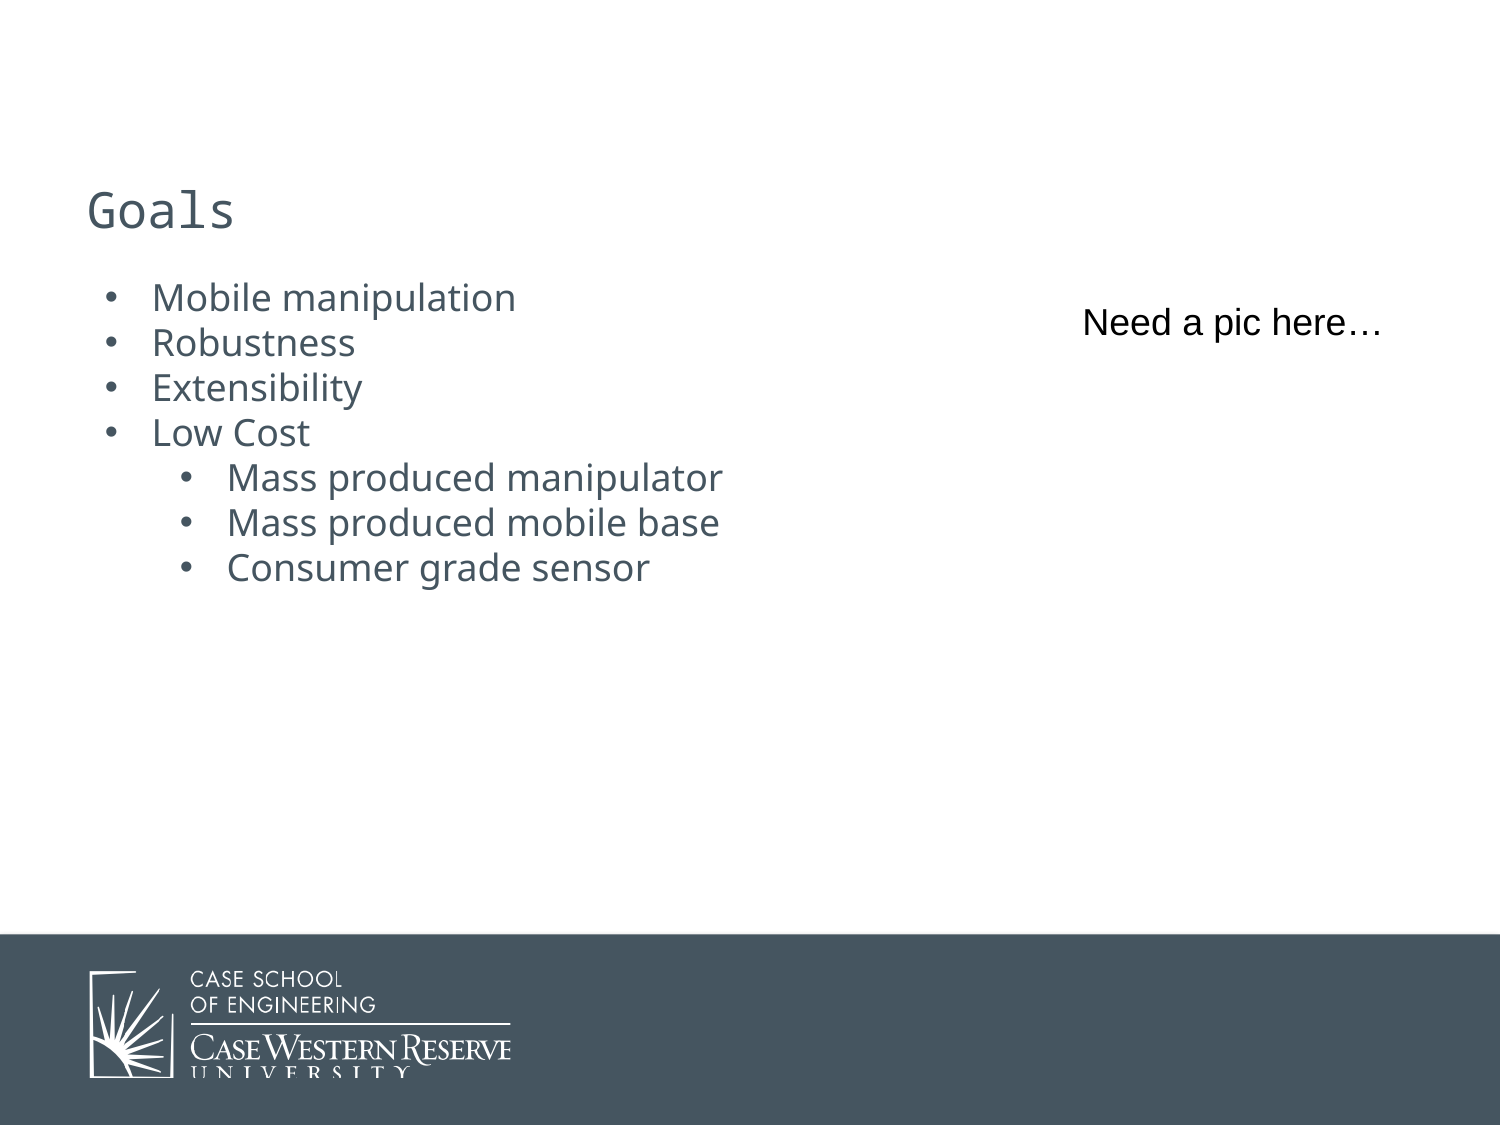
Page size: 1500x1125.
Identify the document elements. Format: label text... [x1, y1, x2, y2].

text_box [0, 934, 1500, 1125]
picture [89, 970, 511, 1078]
text_box Need a pic here… [1067, 290, 1399, 351]
text_box Goals [72, 171, 1185, 247]
text_box Mobile manipulation Robustness Extensibility Low Cost Mass produced manipulator Mass produced mobile base Consumer grade sensor [89, 266, 1290, 597]
